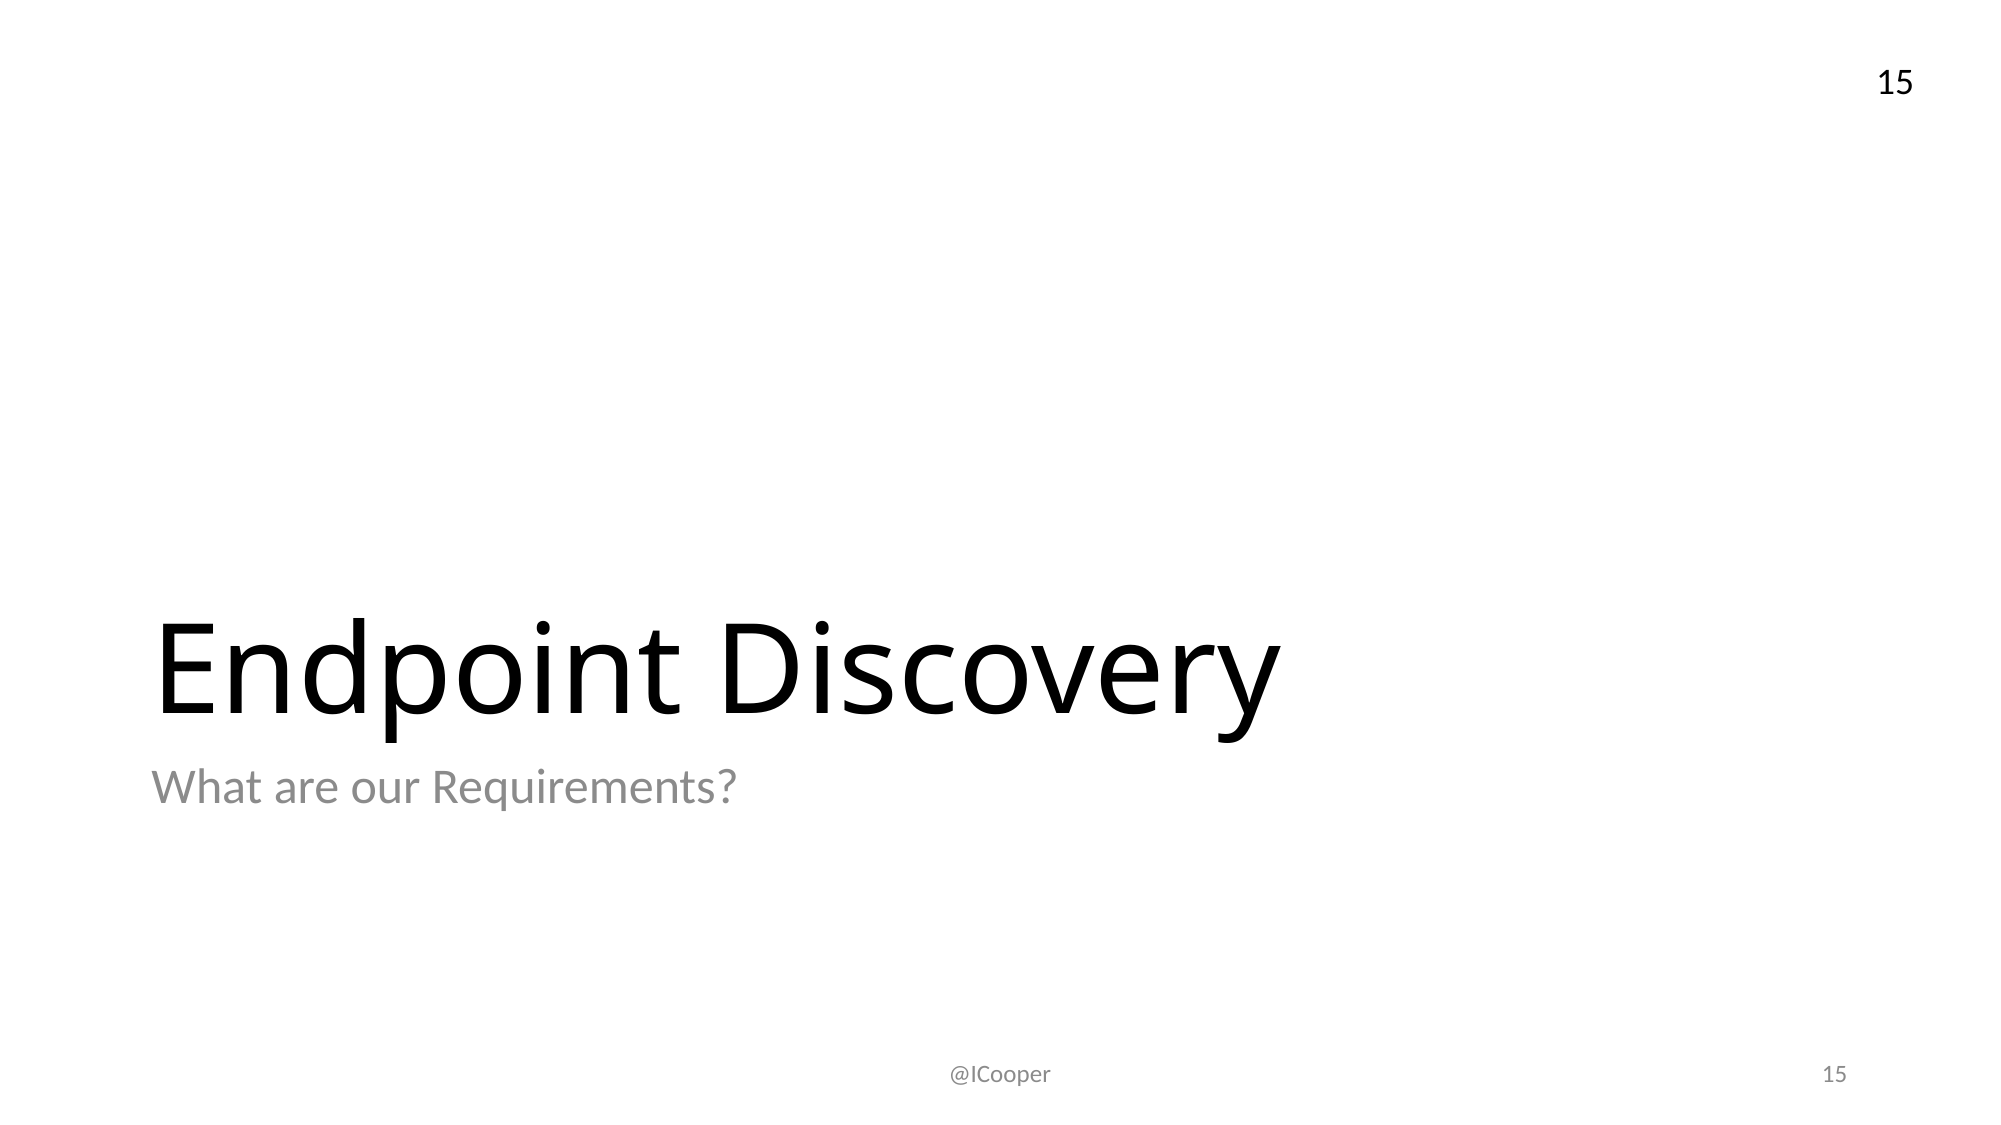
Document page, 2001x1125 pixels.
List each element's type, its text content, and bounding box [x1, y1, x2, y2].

footer @ICooper [662, 1042, 1338, 1103]
text_box 15 [1861, 49, 1936, 110]
slide_number 15 [1412, 1042, 1863, 1103]
list What are our Requirements? [136, 752, 1862, 999]
title Endpoint Discovery [136, 280, 1862, 749]
